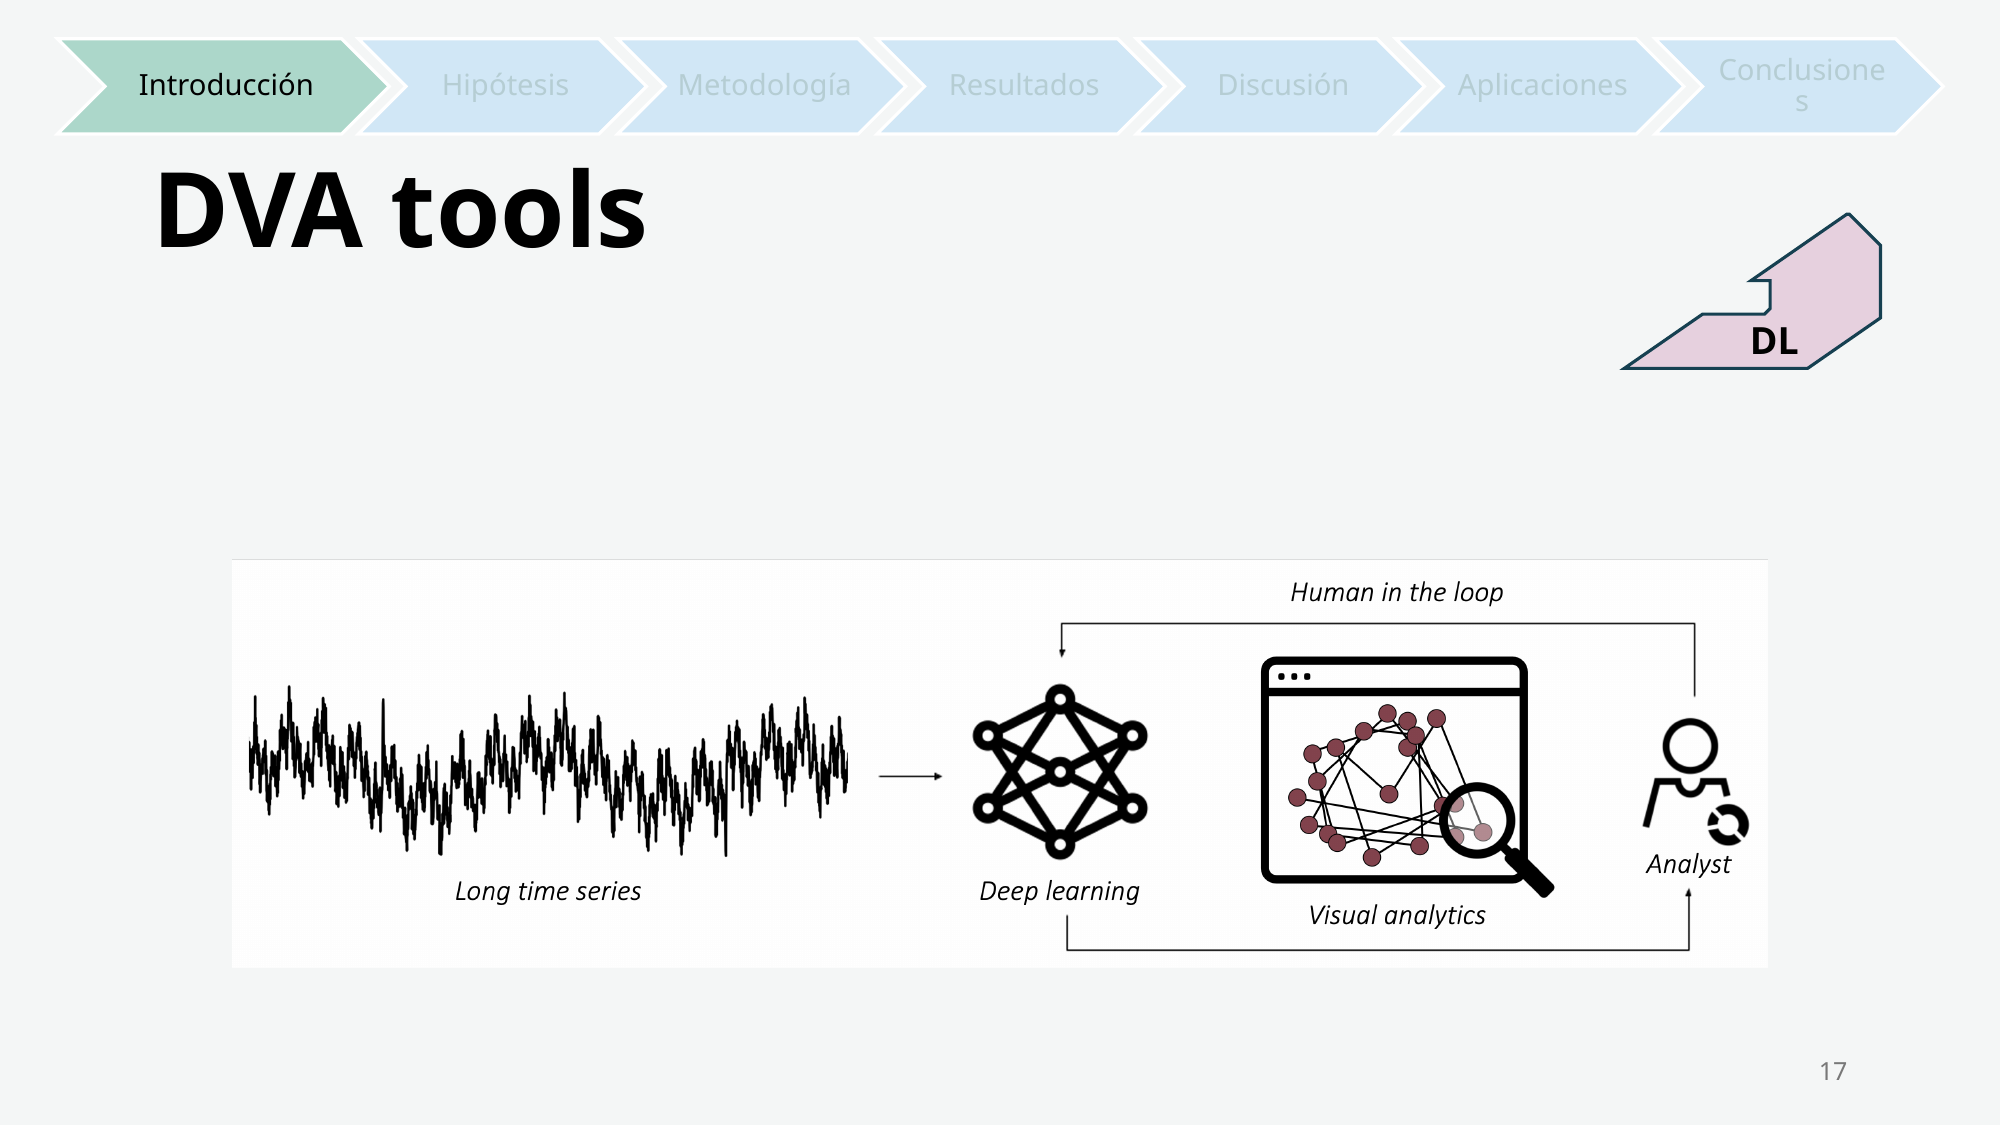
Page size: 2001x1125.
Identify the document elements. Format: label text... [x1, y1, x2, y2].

picture [231, 558, 1769, 969]
slide_number 17 [1412, 1042, 1863, 1103]
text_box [54, 38, 1945, 135]
title DVA tools [137, 135, 1863, 278]
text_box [1623, 213, 1881, 371]
